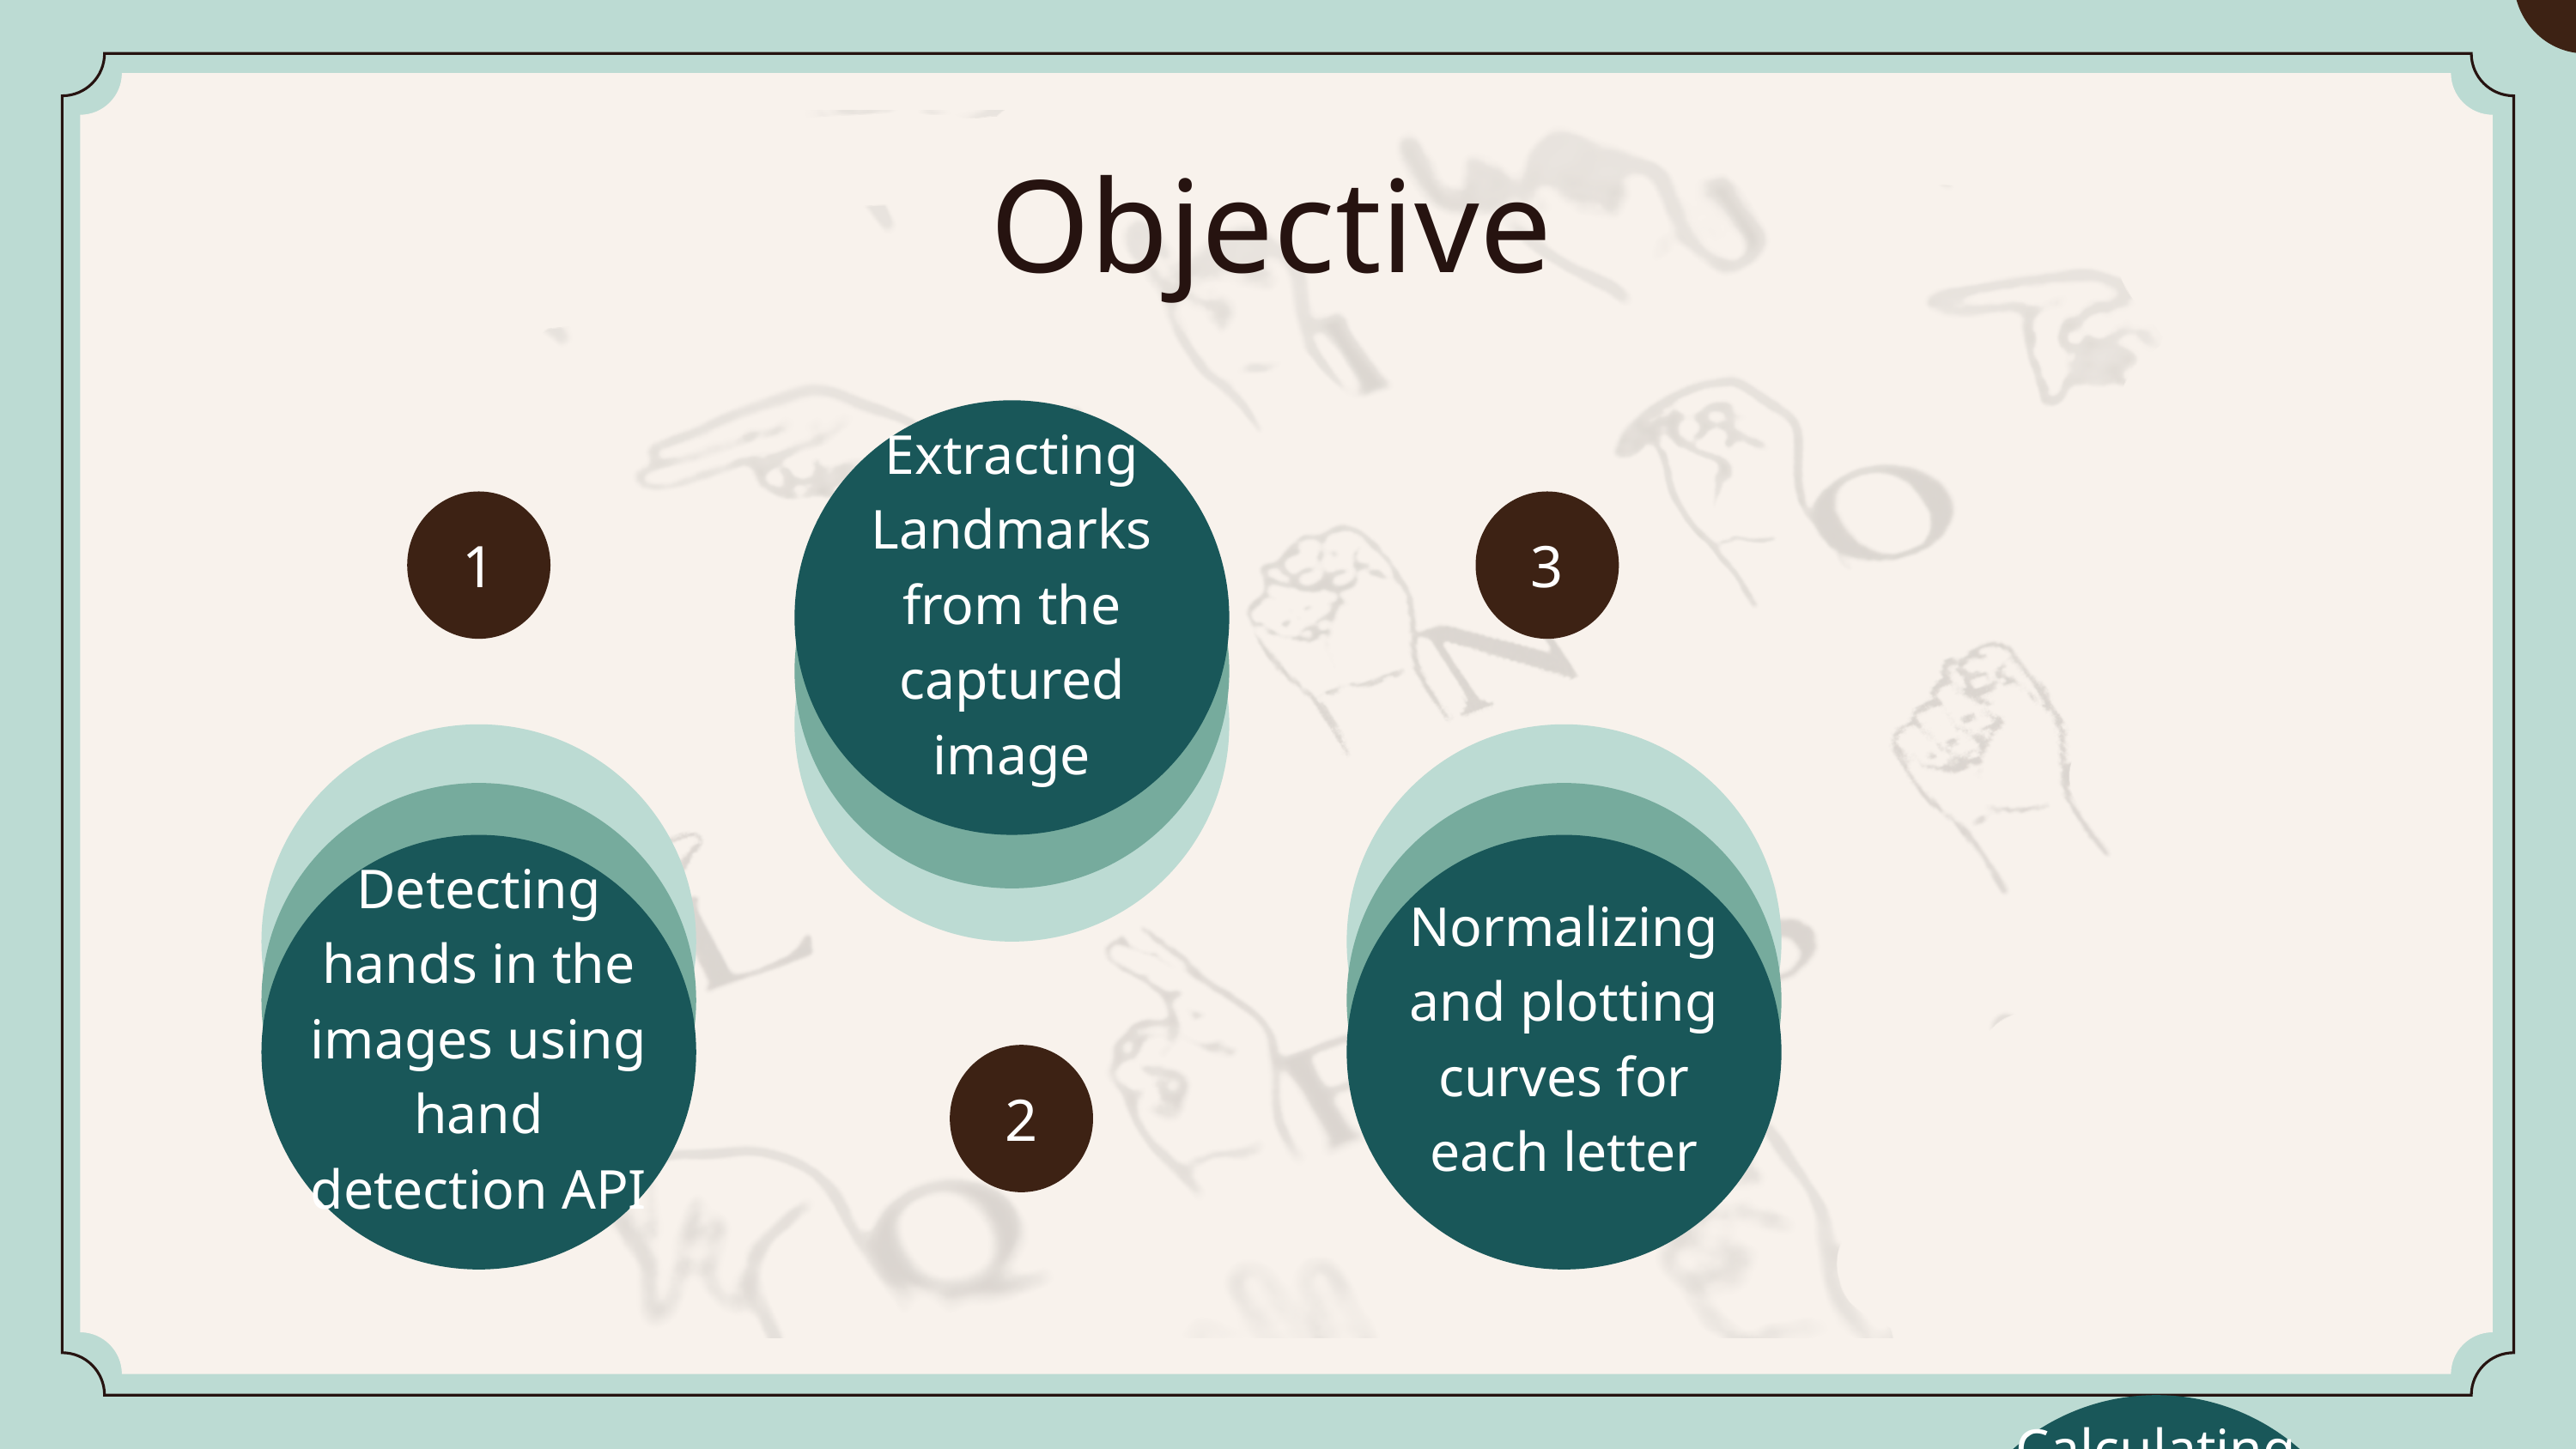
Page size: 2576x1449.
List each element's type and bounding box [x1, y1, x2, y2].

text_box [1346, 724, 1782, 1270]
text_box [406, 491, 551, 640]
text_box [1938, 1394, 2374, 1449]
text_box [949, 1044, 1094, 1193]
text_box [261, 724, 696, 1270]
text_box [1475, 491, 1619, 640]
text_box [2513, 0, 2576, 54]
text_box [62, 53, 2514, 1396]
text_box [794, 400, 1230, 943]
